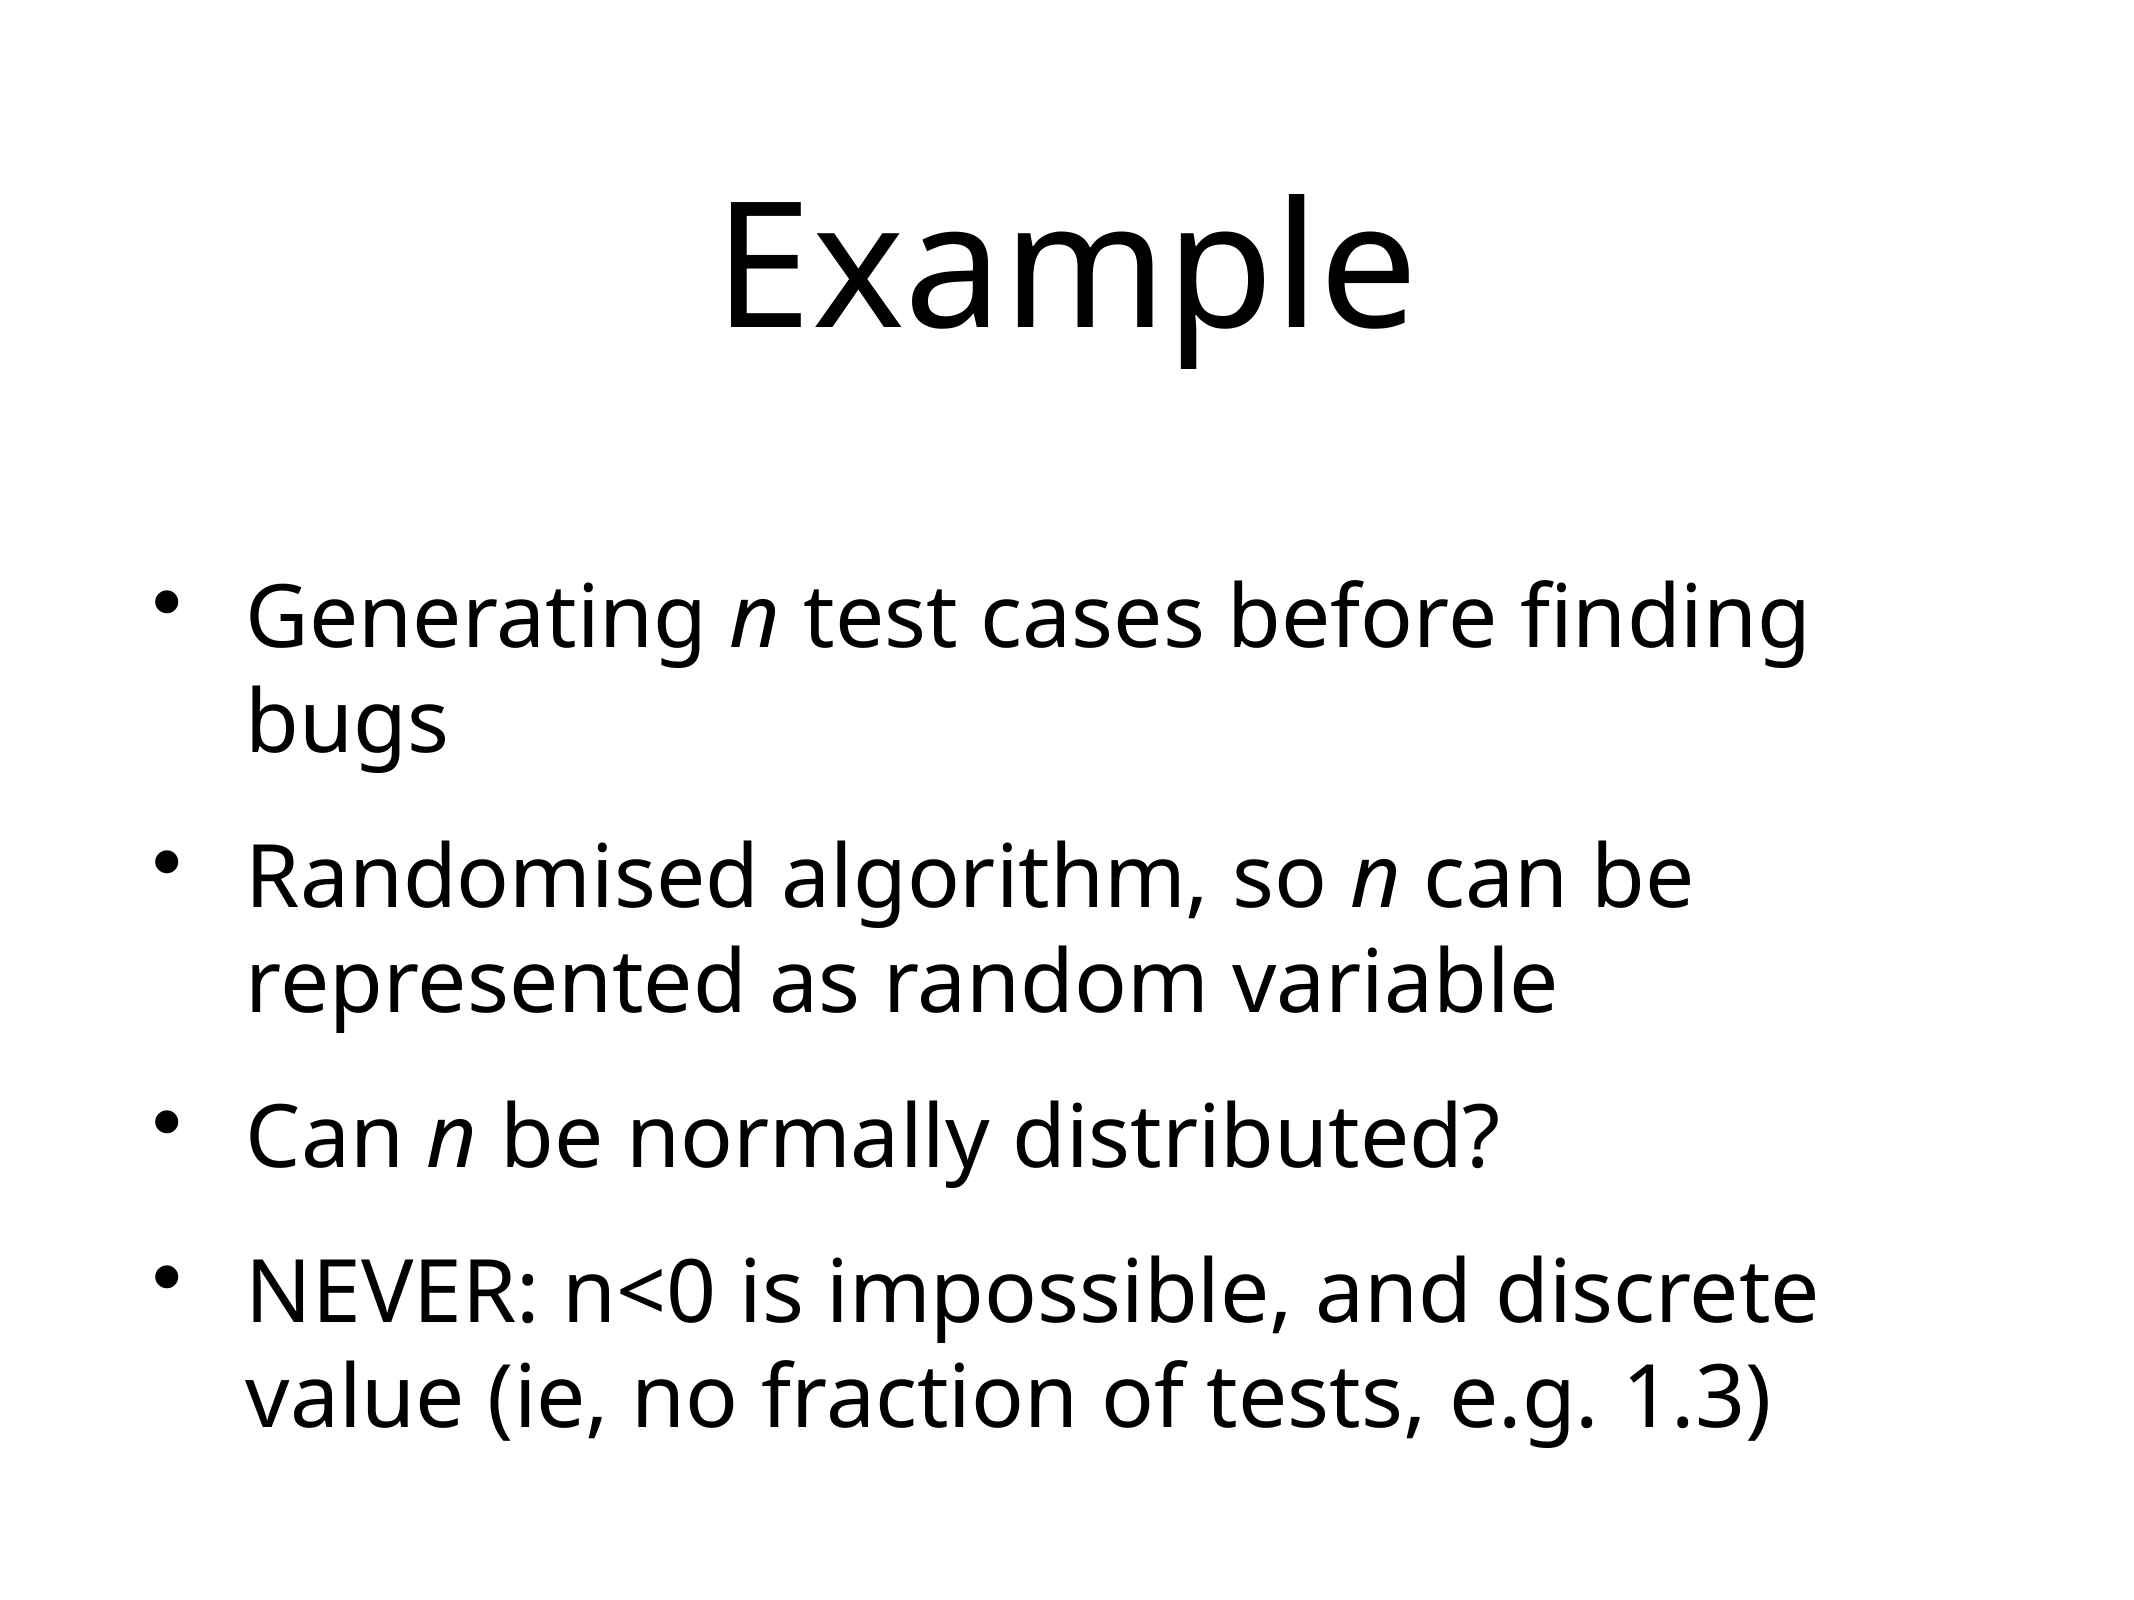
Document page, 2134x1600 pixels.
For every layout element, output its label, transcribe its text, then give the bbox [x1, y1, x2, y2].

title Example [207, 41, 1926, 474]
list Generating n test cases before finding bugs Randomised algorithm, so n can be represented as random variable Can n be normally distributed? NEVER: n<0 is impossible, and discrete value (ie, no fraction of tests, e.g. 1.3) [91, 480, 2043, 1524]
